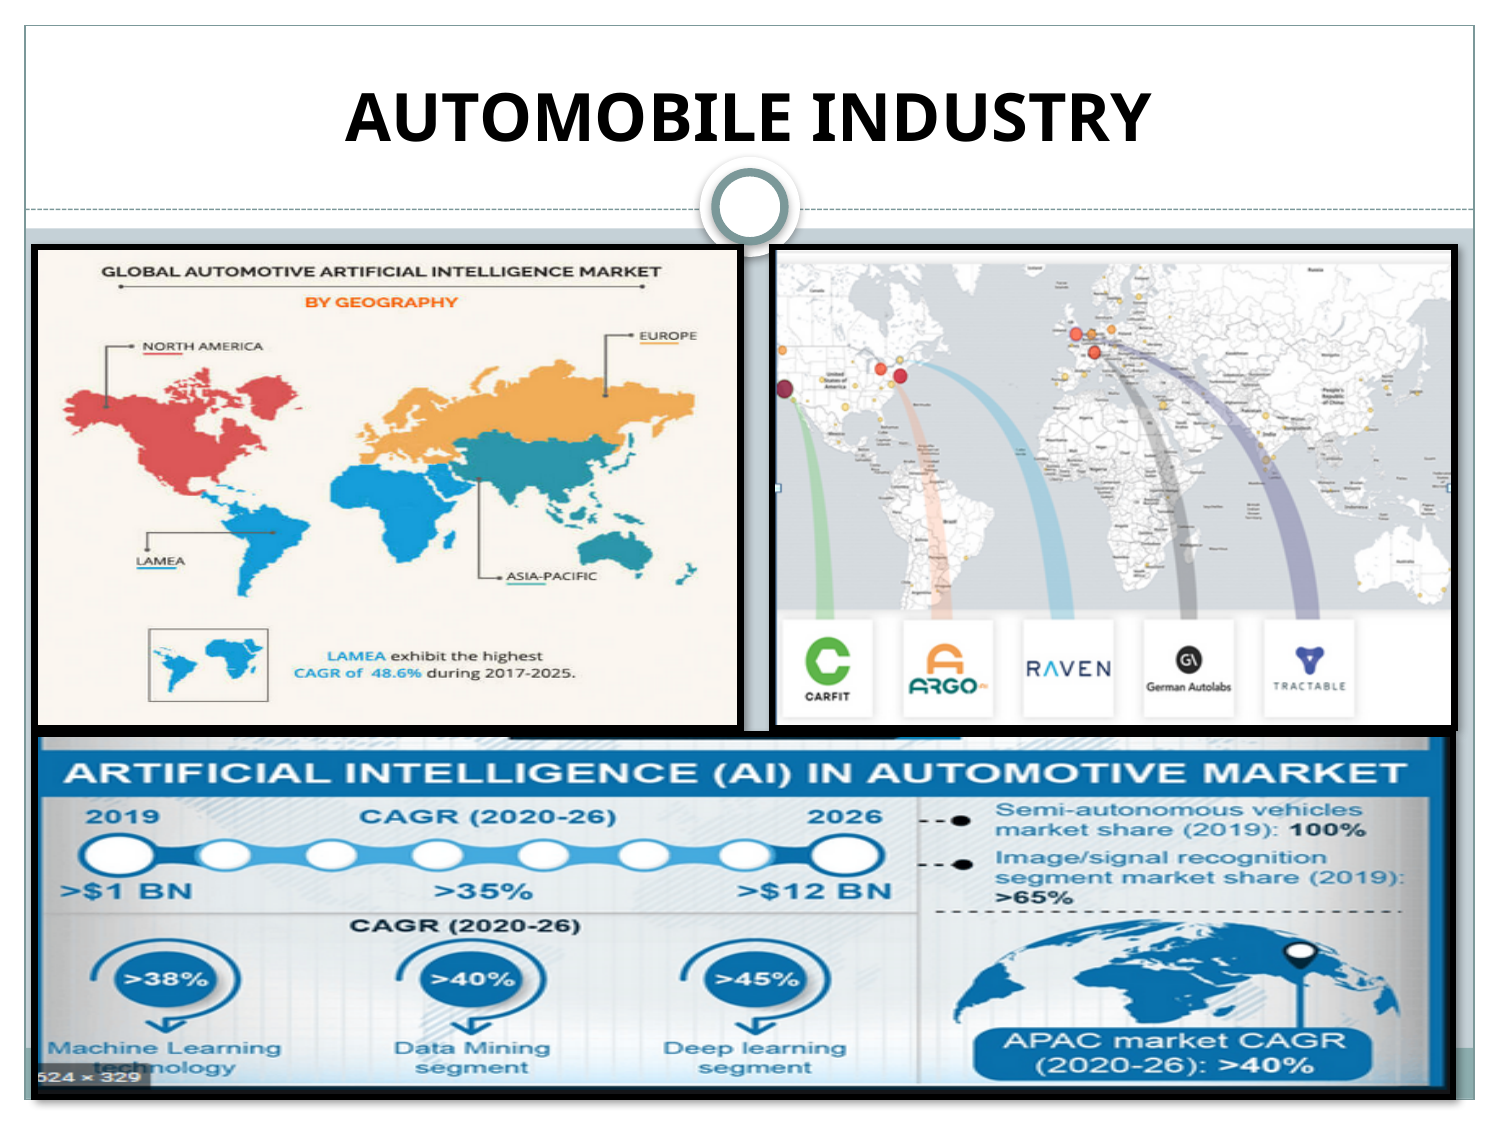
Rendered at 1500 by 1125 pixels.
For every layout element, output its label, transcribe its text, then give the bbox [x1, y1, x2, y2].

title AUTOMOBILE INDUSTRY [49, 37, 1450, 162]
picture [774, 249, 1452, 726]
picture [37, 249, 738, 726]
picture [37, 737, 1451, 1094]
